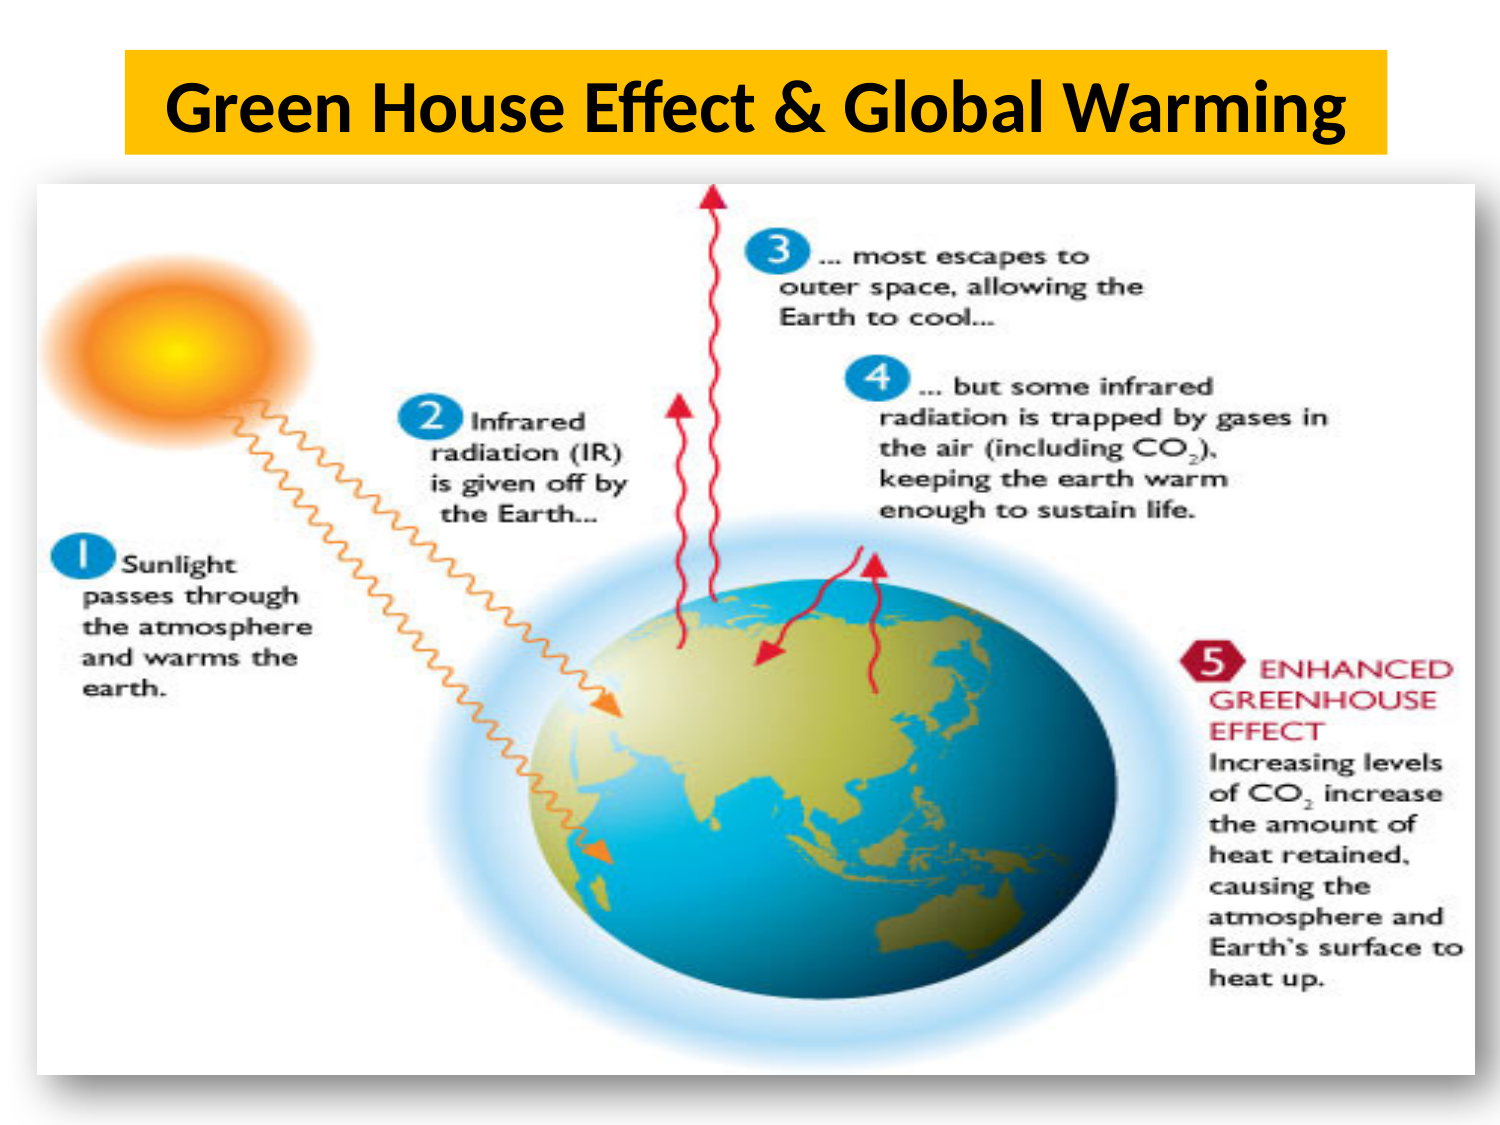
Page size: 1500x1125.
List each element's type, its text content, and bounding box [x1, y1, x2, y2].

picture [37, 184, 1476, 1076]
text_box Green House Effect & Global Warming [124, 49, 1388, 155]
